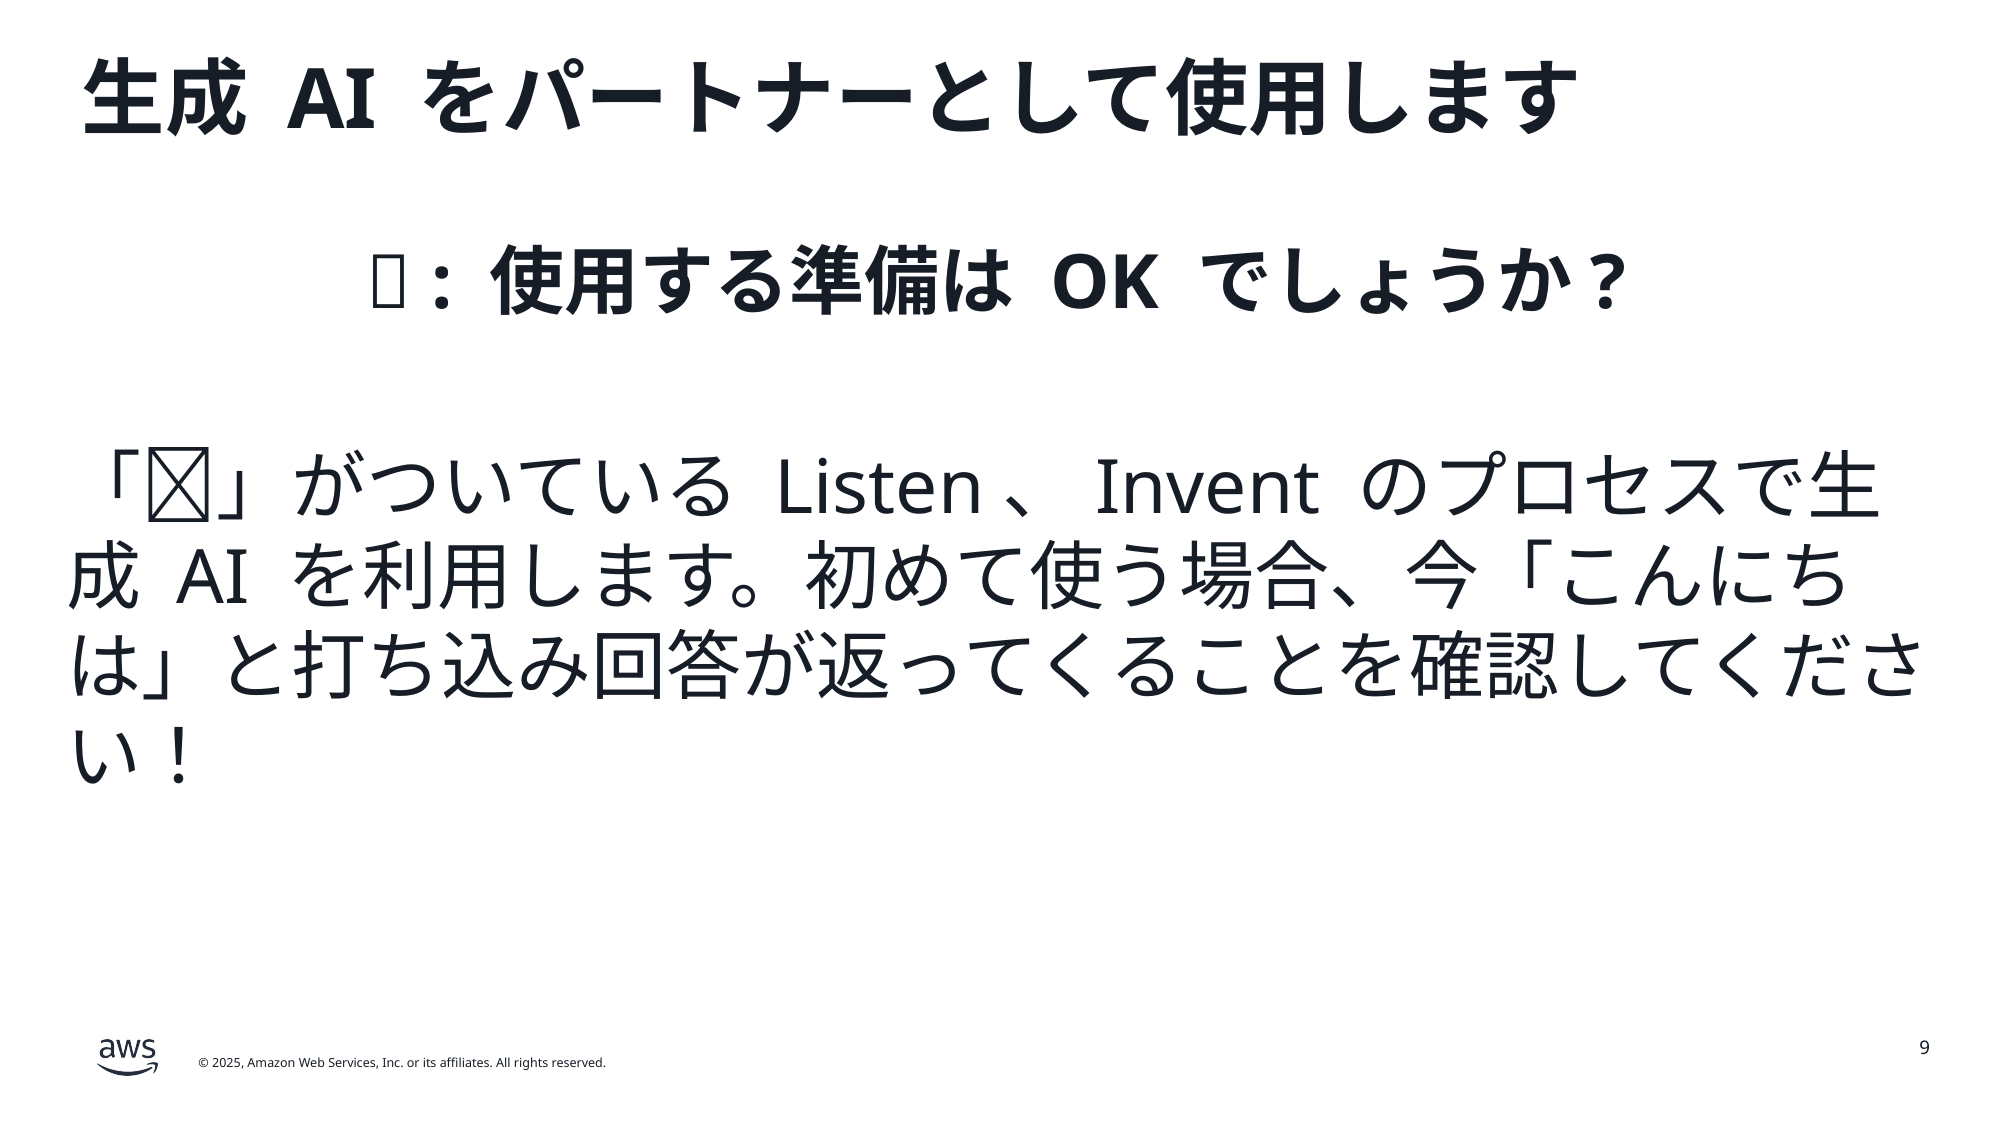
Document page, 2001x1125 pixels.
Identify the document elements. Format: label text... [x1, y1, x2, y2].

list 🤖 : 使用する準備は OK でしょうか? 「🤖」がついている Listen、Invent のプロセスで生成 AI を利用します。初めて使う場合、今「こんにちは」と打ち込み回答が返ってくることを確認してください！ [66, 225, 1945, 721]
picture [97, 1039, 158, 1076]
title 生成 AI をパートナーとして使用します [66, 48, 1945, 150]
slide_number 9 [1495, 1018, 1945, 1079]
